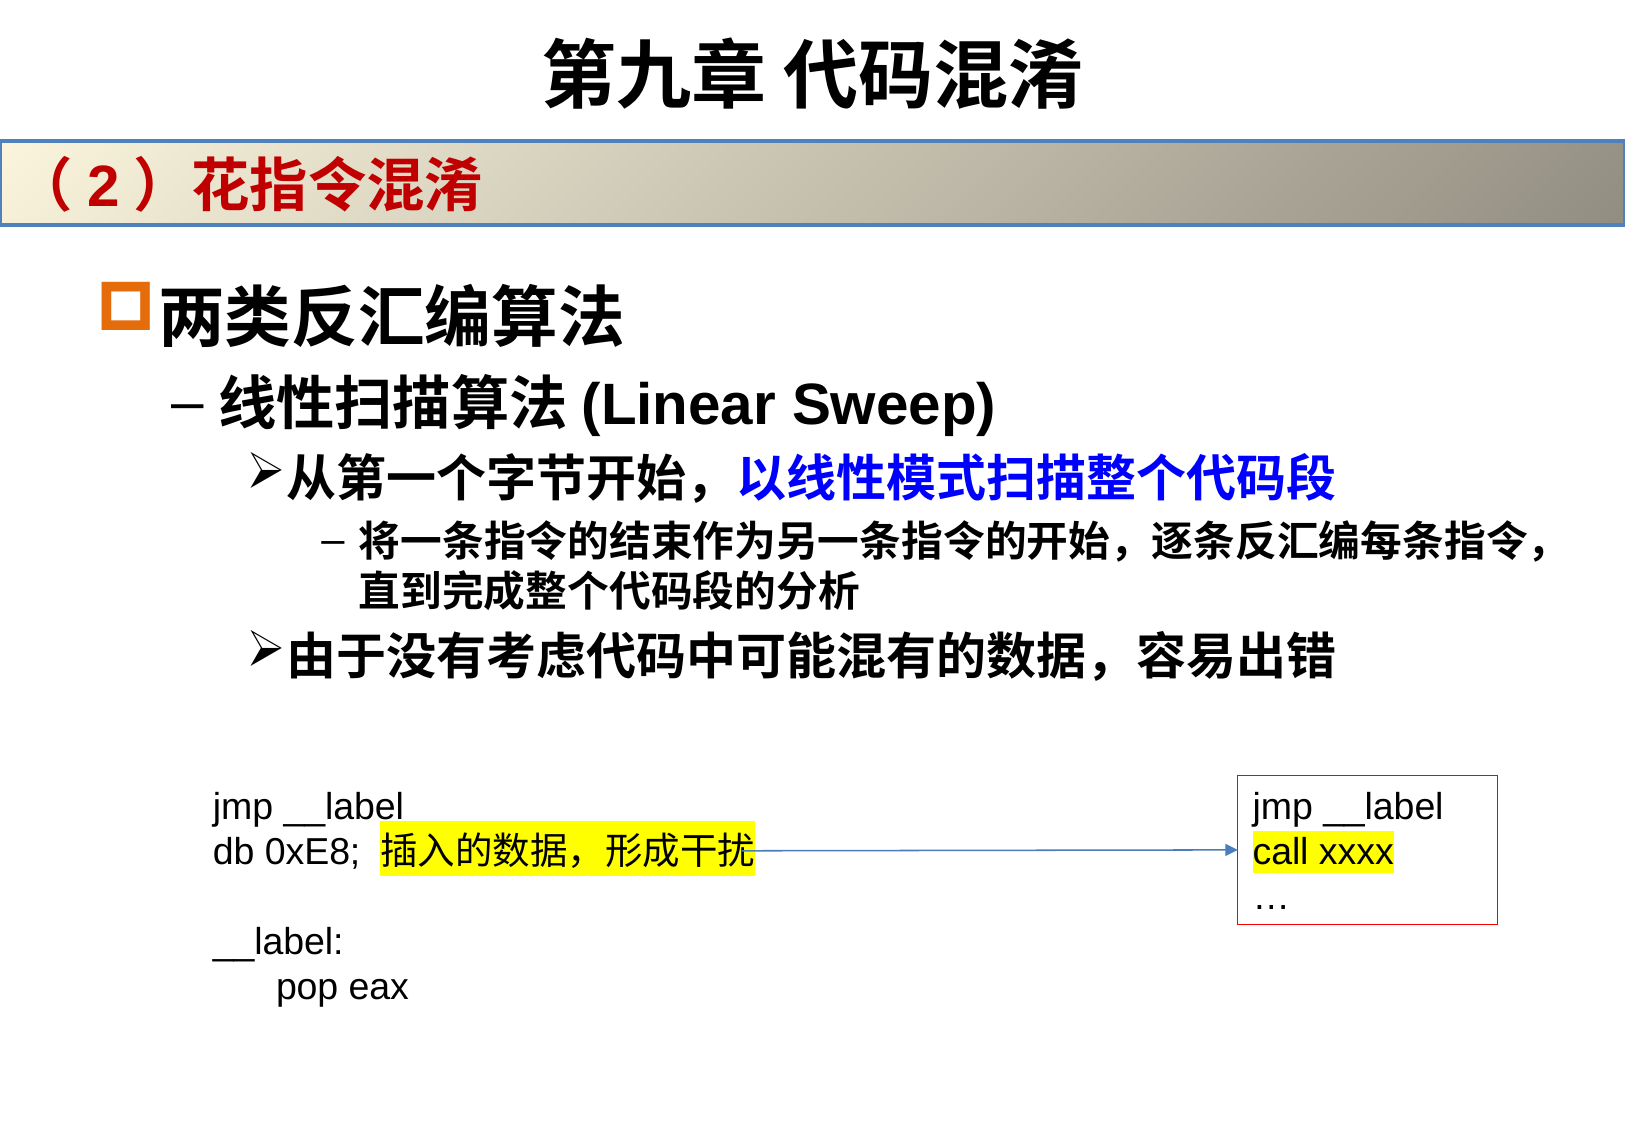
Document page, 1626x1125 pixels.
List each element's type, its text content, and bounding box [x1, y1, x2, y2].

title 第九章 代码混淆 [81, 19, 1544, 126]
text_box jmp __label db 0xE8; 插入的数据，形成干扰 __label: pop eax [198, 775, 801, 1015]
text_box jmp __label call xxxx … [1237, 775, 1498, 925]
list 两类反汇编算法 线性扫描算法(Linear Sweep) 从第一个字节开始，以线性模式扫描整个代码段 将一条指令的结束作为另一条指令的开始，逐条反汇编每条指令，直到完成整个代码段的分析 由于没有考虑代码中可能混有的数据，容易出错 [81, 267, 1544, 1094]
text_box （2）花指令混淆 [0, 139, 1625, 227]
